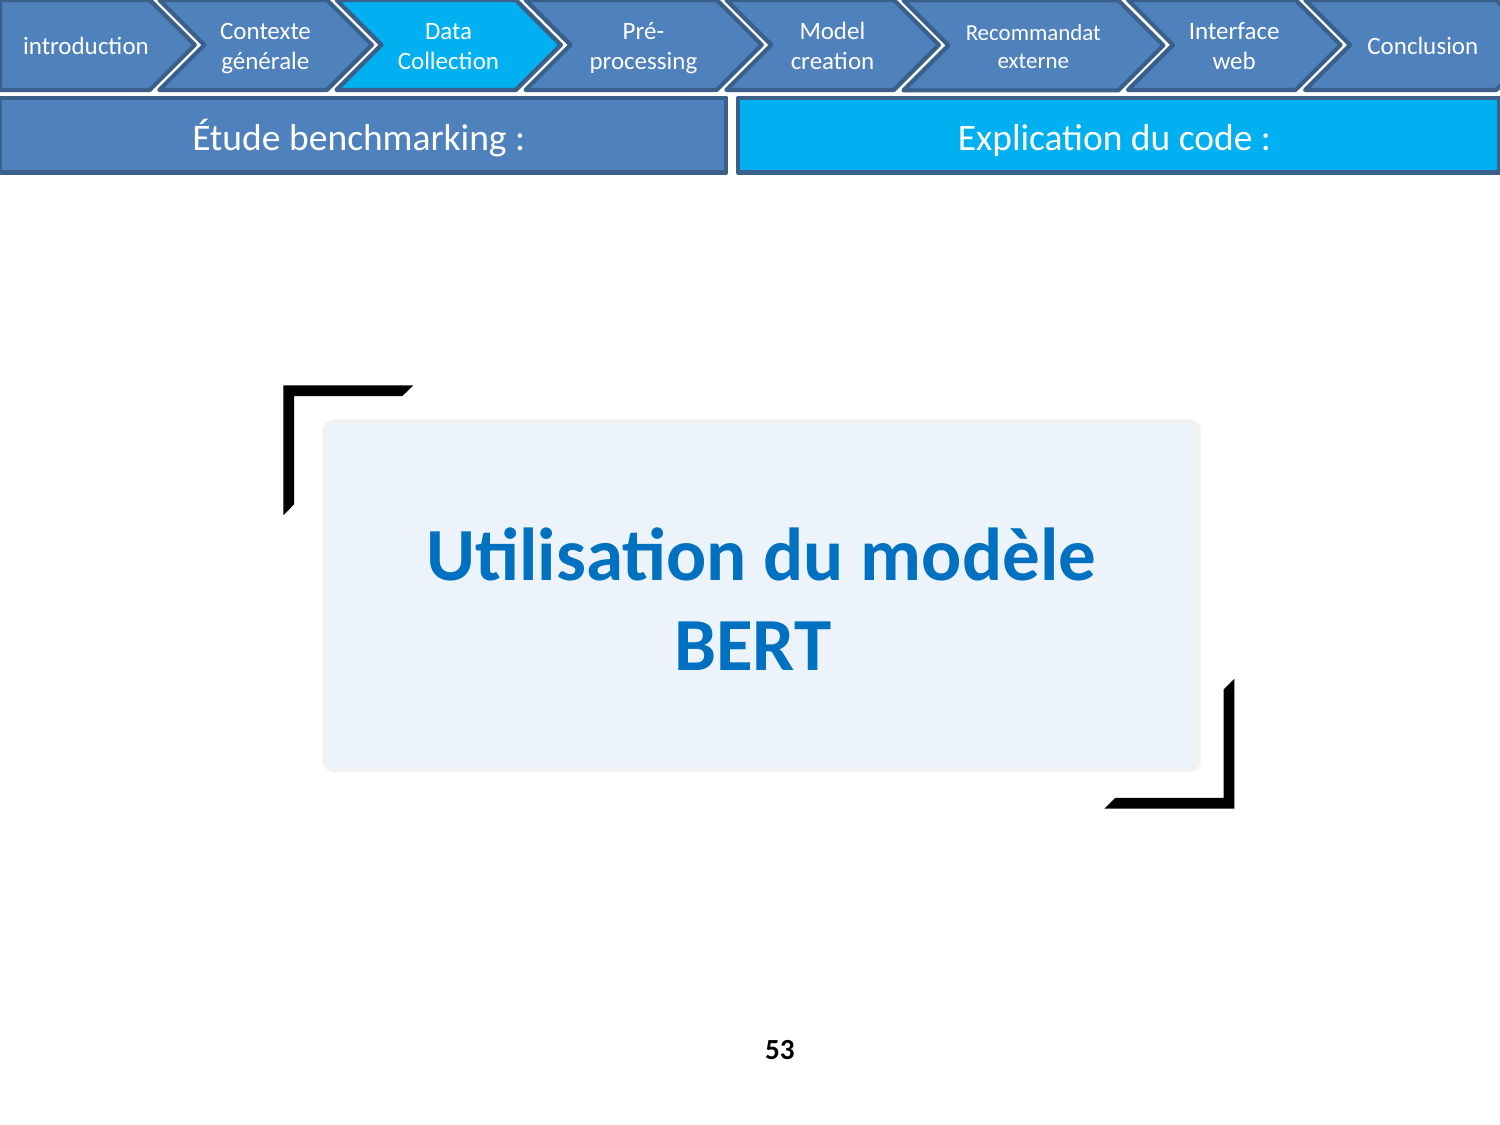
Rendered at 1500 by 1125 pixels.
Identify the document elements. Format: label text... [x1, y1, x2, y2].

text_box Étude benchmarking : [0, 96, 728, 175]
text_box 53 [750, 1023, 810, 1073]
text_box Pré-processing [523, 0, 764, 93]
text_box Contexte générale [157, 0, 375, 93]
text_box Recommandat externe [901, 0, 1166, 93]
text_box Explication du code : [736, 96, 1500, 175]
text_box Data Collection [334, 0, 564, 93]
text_box Model creation [724, 0, 942, 93]
text_box introduction [0, 0, 197, 93]
text_box Conclusion [1303, 0, 1500, 93]
text_box Utilisation du modèle BERT [322, 419, 1201, 773]
text_box Interface web [1126, 0, 1343, 93]
text_box [1102, 676, 1237, 811]
text_box [281, 383, 416, 518]
